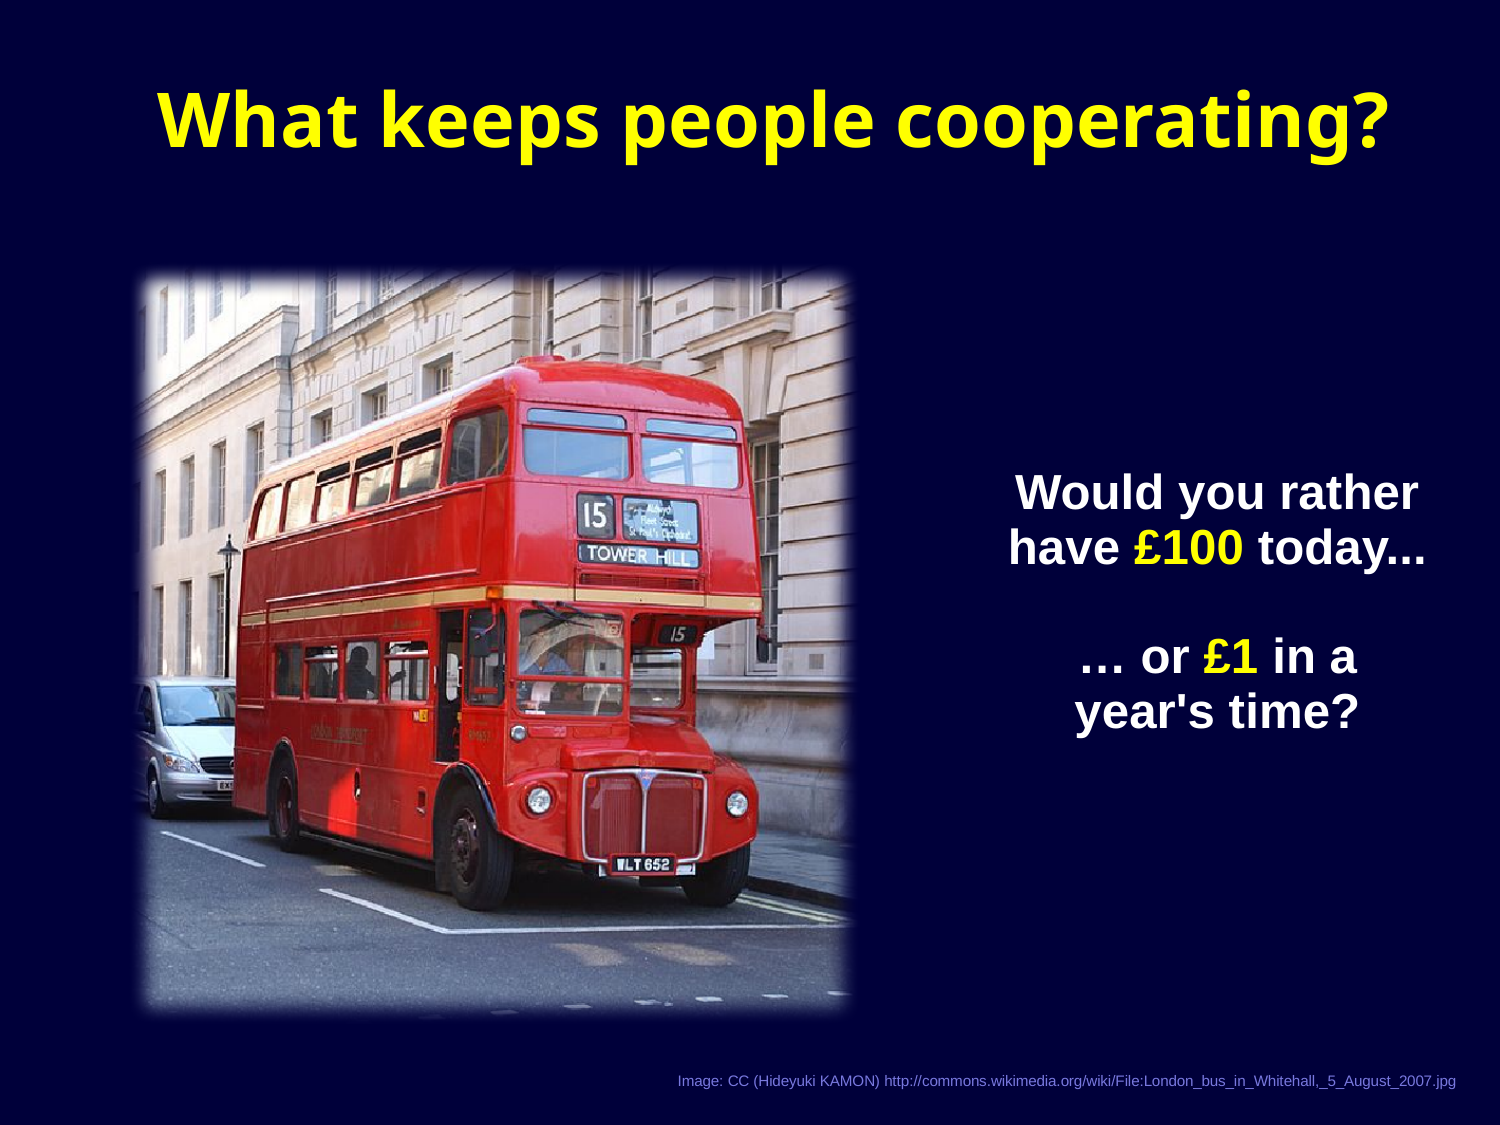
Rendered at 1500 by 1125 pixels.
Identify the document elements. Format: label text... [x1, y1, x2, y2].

text_box What keeps people cooperating? [92, 68, 1456, 188]
text_box Would you rather have £100 today... … or £1 in a year's time? [921, 455, 1500, 906]
text_box Image: CC (Hideyuki KAMON) http://commons.wikimedia.org/wiki/File:London_bus_in_Whitehall,_5_August_2007.jpg [664, 1066, 1491, 1097]
picture [128, 262, 860, 1024]
